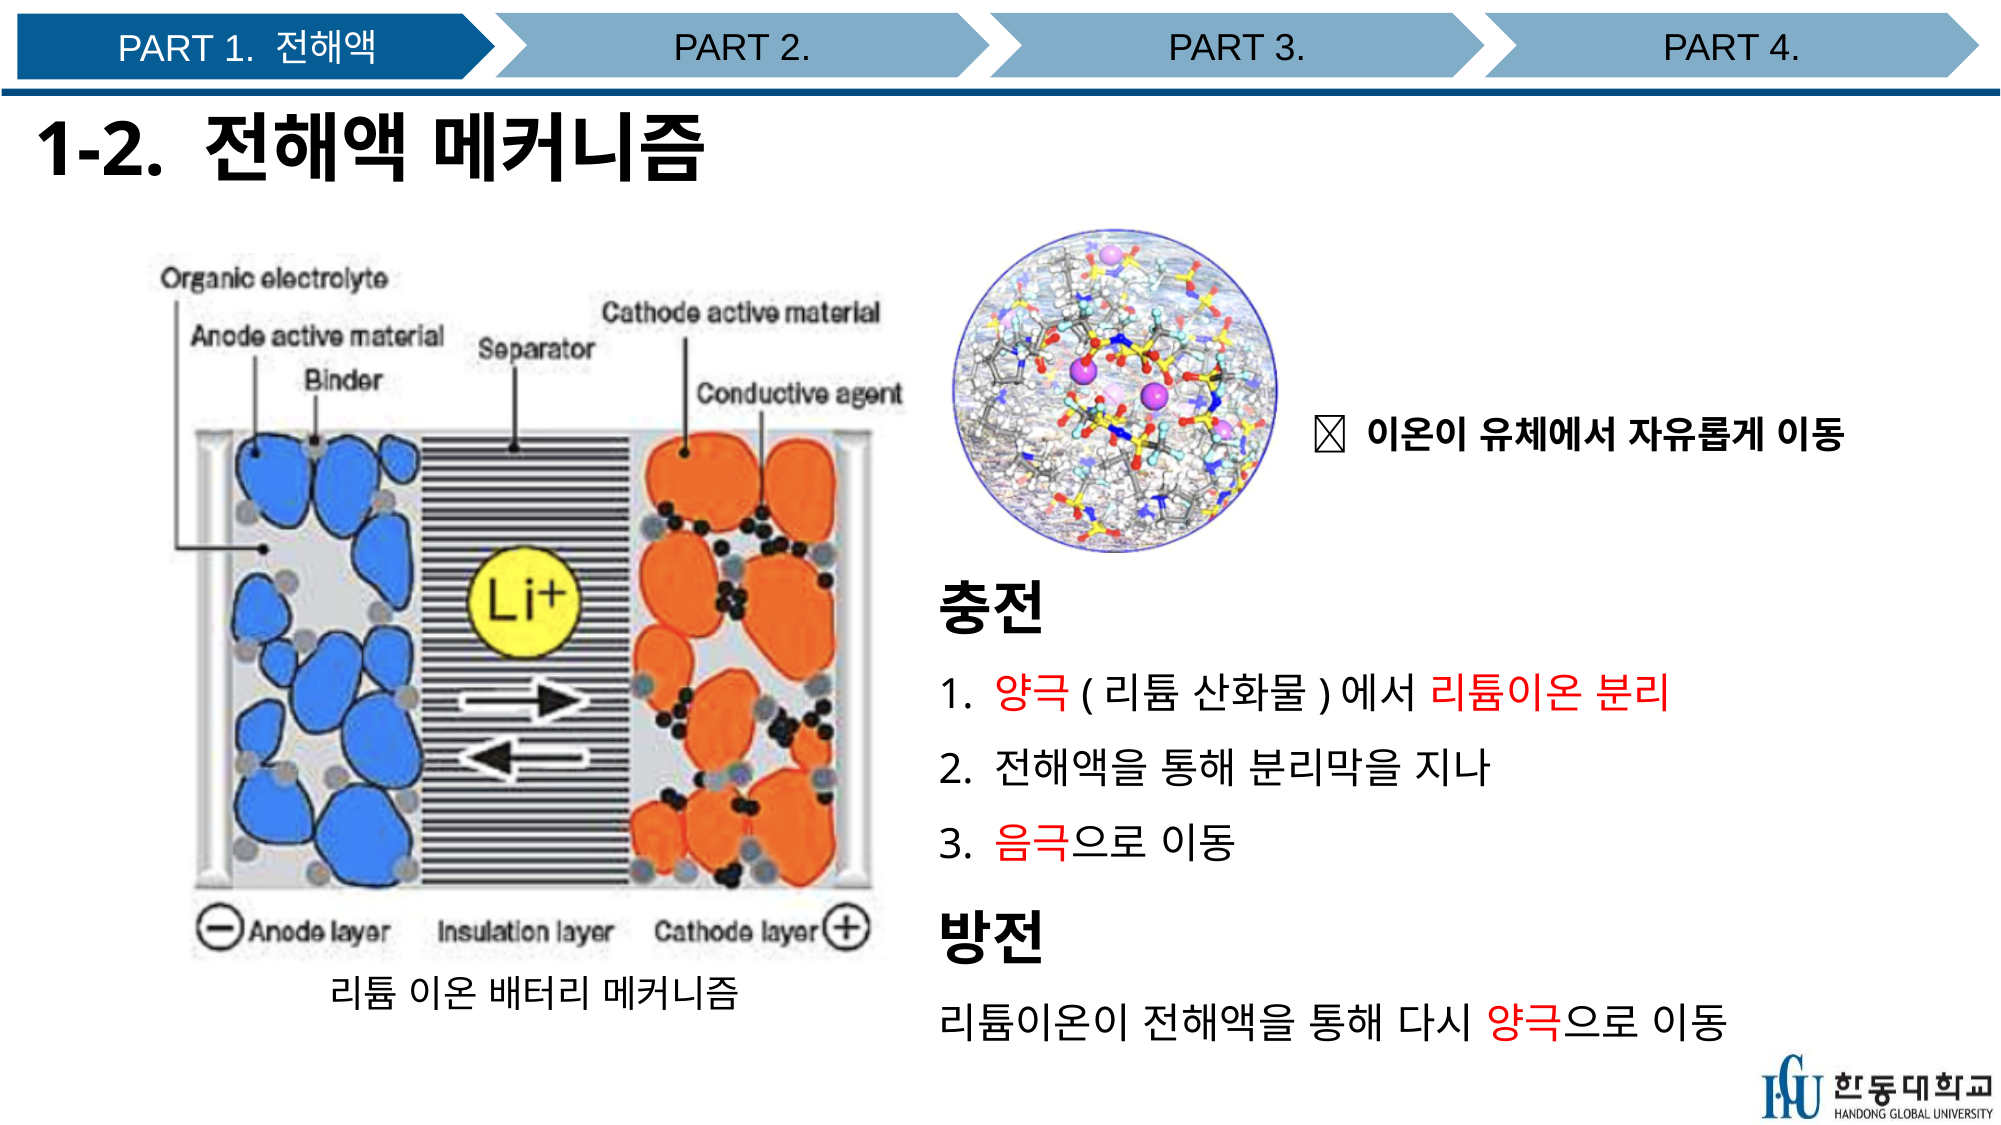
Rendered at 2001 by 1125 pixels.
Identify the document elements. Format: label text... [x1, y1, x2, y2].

text_box 1-2. 전해액 메커니즘 [0, 71, 784, 232]
text_box 충전 1. 양극(리튬 산화물)에서 리튬이온 분리 2. 전해액을 통해 분리막을 지나 3. 음극으로 이동 방전 리튬이온이 전해액을 통해 다시 양극으로 이동 [923, 529, 1919, 1054]
text_box  이온이 유체에서 자유롭게 이동 [1296, 381, 1919, 464]
picture [1754, 1049, 2000, 1125]
text_box PART 4. [1482, 11, 1981, 79]
text_box PART 3. [987, 11, 1487, 79]
text_box 리튬 이온 배터리 메커니즘 [193, 963, 876, 1023]
picture [135, 224, 1281, 963]
text_box PART 1. 전해액 [16, 12, 497, 81]
text_box PART 2. [492, 11, 992, 79]
